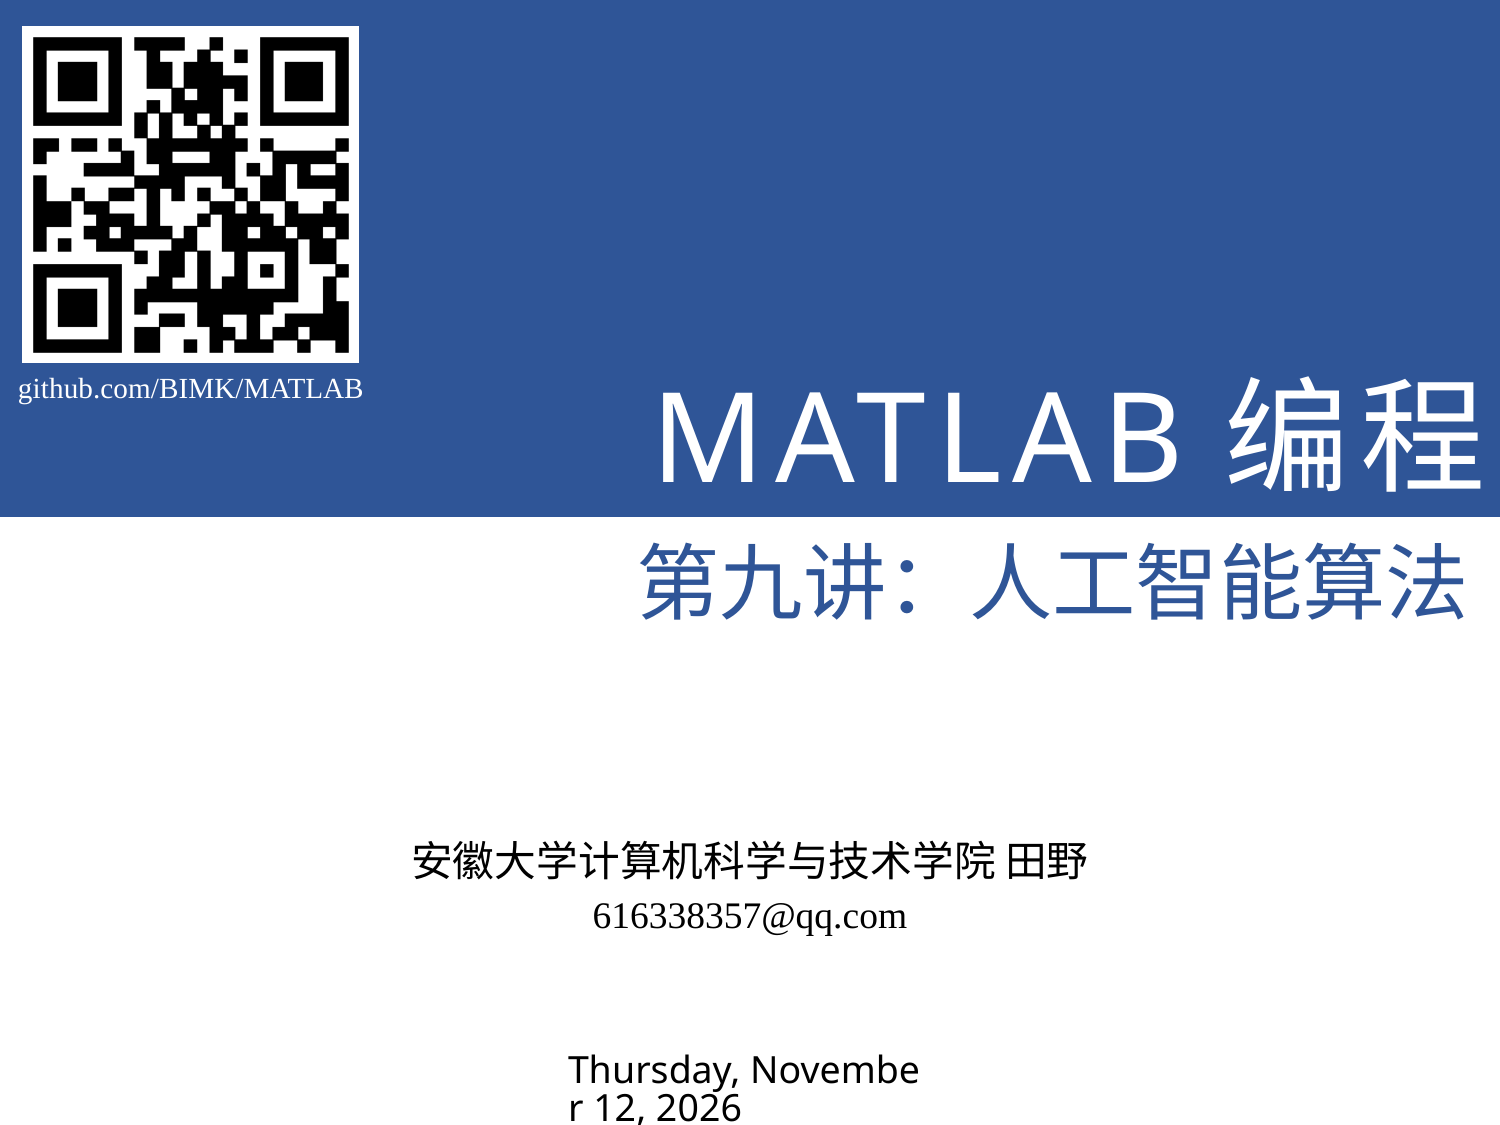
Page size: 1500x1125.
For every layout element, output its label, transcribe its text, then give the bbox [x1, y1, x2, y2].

picture [22, 26, 359, 363]
list 第九讲：人工智能算法 [481, 534, 1485, 647]
